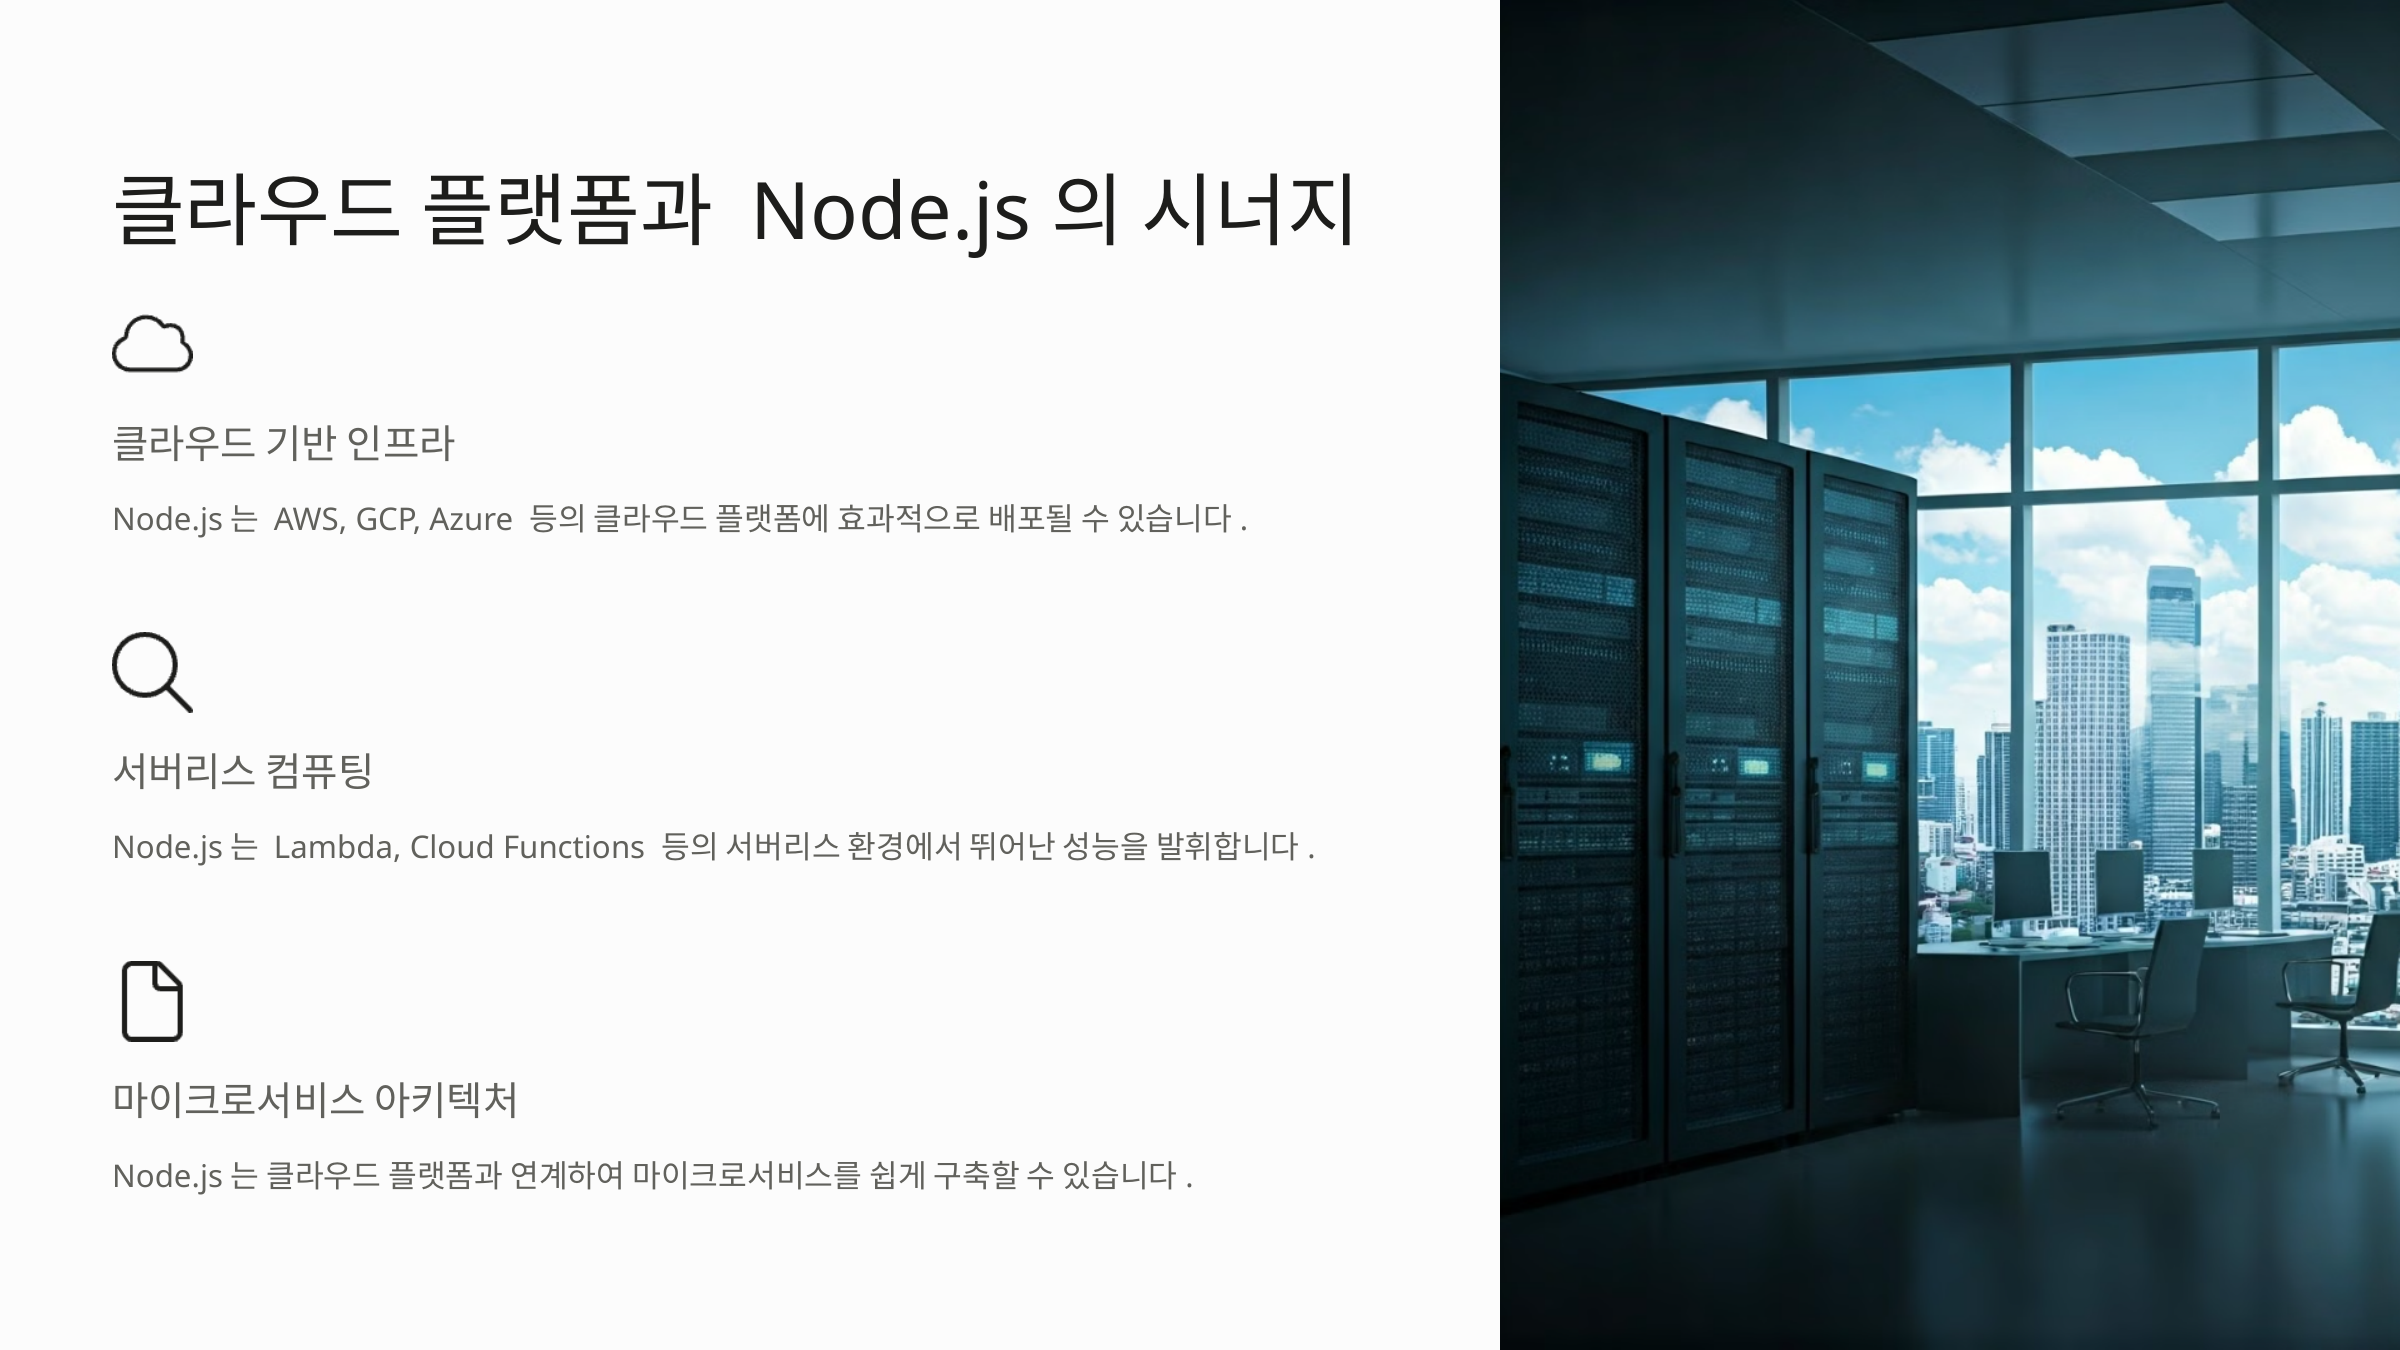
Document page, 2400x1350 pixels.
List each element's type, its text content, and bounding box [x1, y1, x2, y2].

text_box 클라우드 기반 인프라 [112, 416, 513, 467]
text_box 마이크로서비스 아키텍처 [112, 1073, 527, 1124]
picture [112, 961, 193, 1042]
picture [1499, 0, 2400, 1350]
text_box 서버리스 컴퓨팅 [112, 744, 513, 795]
text_box Node.js는 AWS, GCP, Azure 등의 클라우드 플랫폼에 효과적으로 배포될 수 있습니다. [112, 485, 1388, 537]
text_box Node.js는 클라우드 플랫폼과 연계하여 마이크로서비스를 쉽게 구축할 수 있습니다. [112, 1142, 1388, 1195]
text_box 클라우드 플랫폼과 Node.js의 시너지 [112, 155, 1360, 256]
text_box Node.js는 Lambda, Cloud Functions 등의 서버리스 환경에서 뛰어난 성능을 발휘합니다. [112, 814, 1388, 866]
picture [112, 632, 193, 713]
picture [112, 303, 193, 384]
